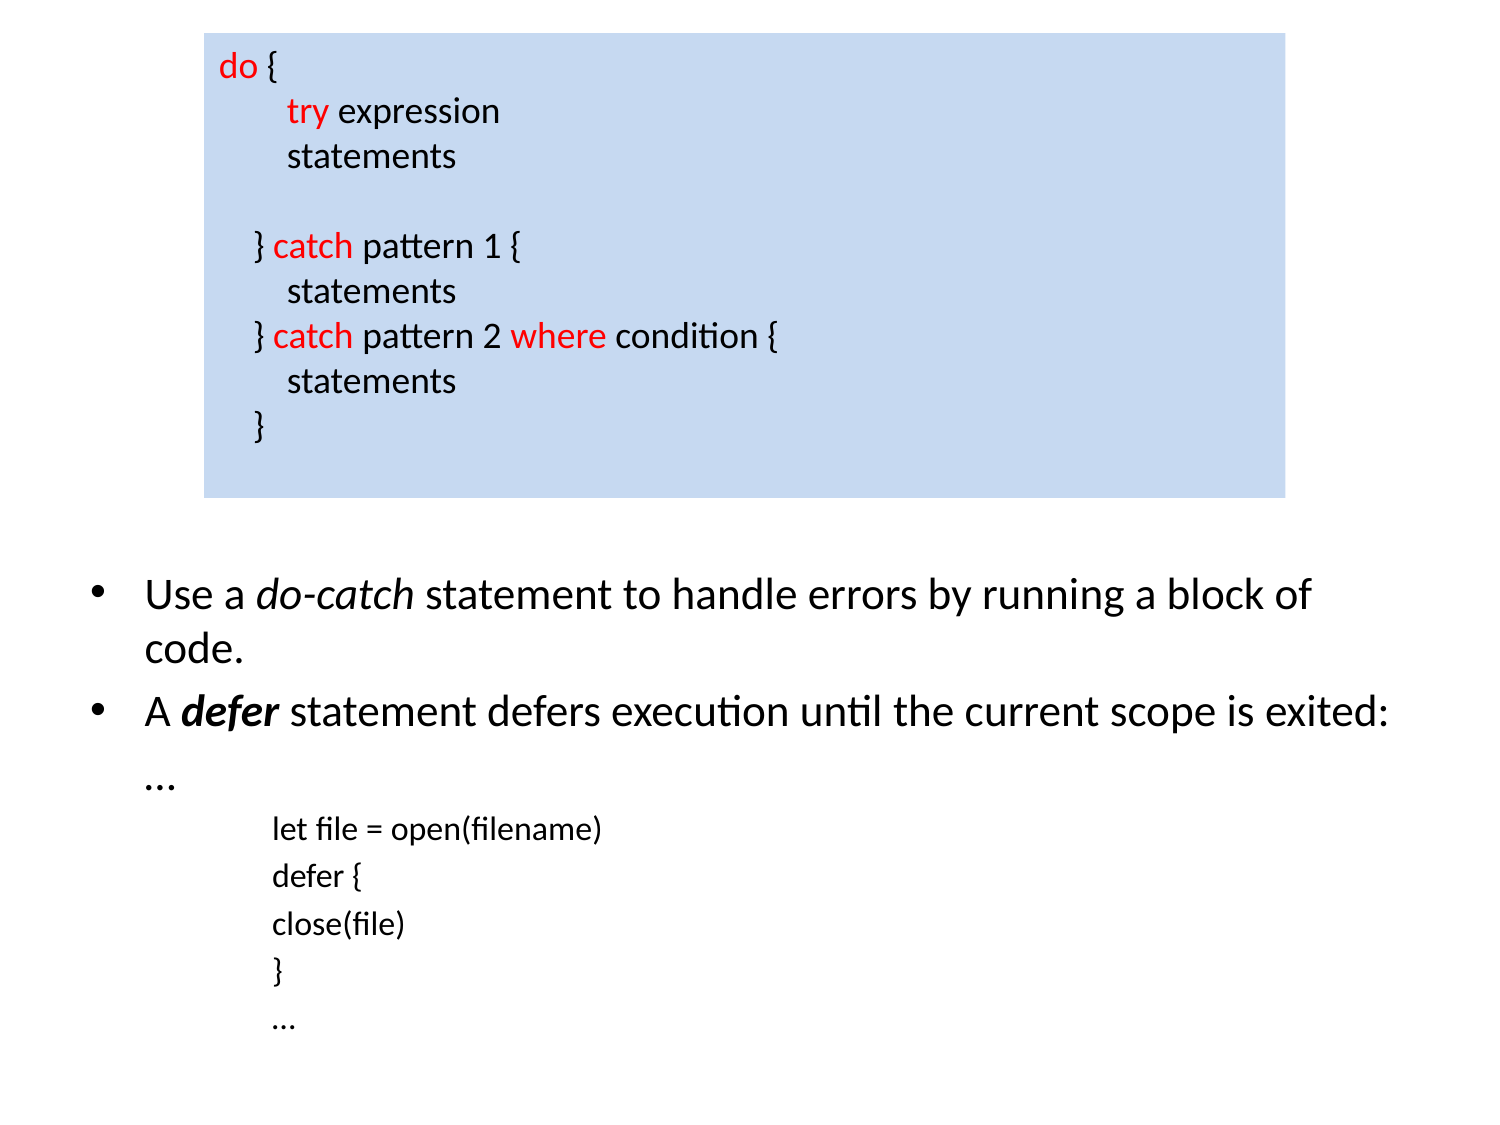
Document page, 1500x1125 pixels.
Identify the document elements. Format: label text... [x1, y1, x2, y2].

text_box do { try expression statements } catch pattern 1 { statements } catch pattern 2 where condition { statements } [204, 33, 1286, 498]
list Use a do-catch statement to handle errors by running a block of code. A defer statement defers execution until the current scope is exited: … let file = open(filename) defer { close(file) } … [75, 556, 1425, 1073]
